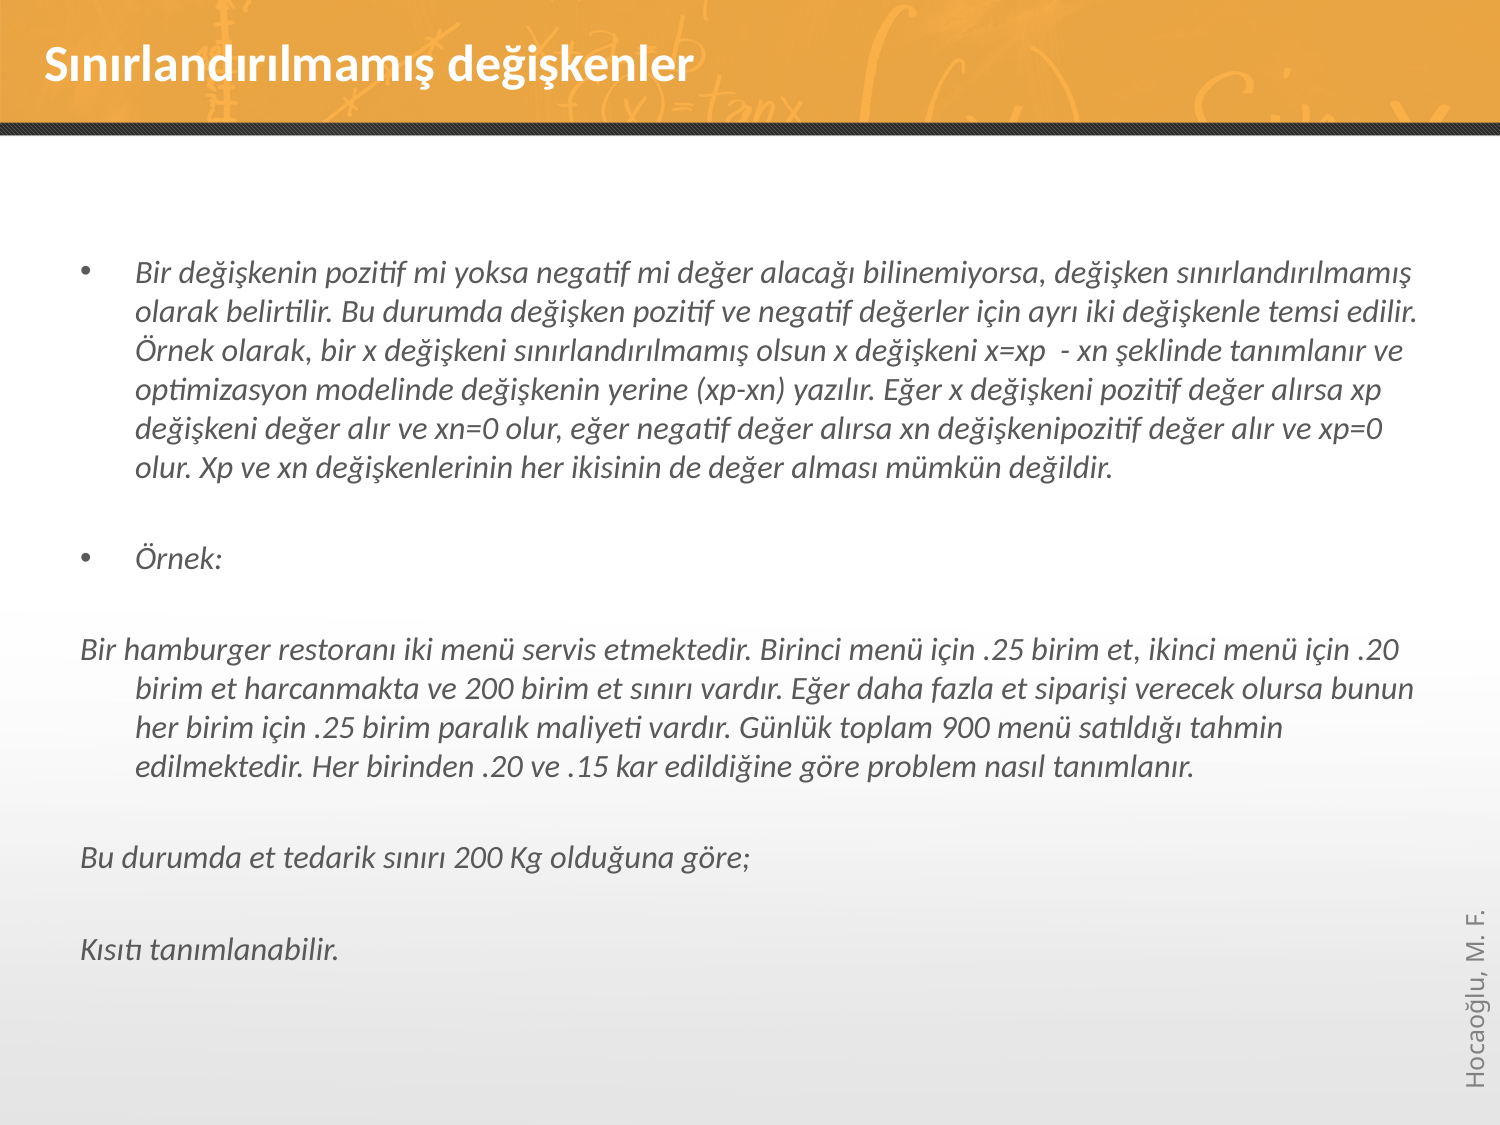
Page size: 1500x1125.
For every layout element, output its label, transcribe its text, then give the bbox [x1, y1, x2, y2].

title Sınırlandırılmamış değişkenler [29, 0, 1287, 126]
picture [0, 0, 1500, 1125]
